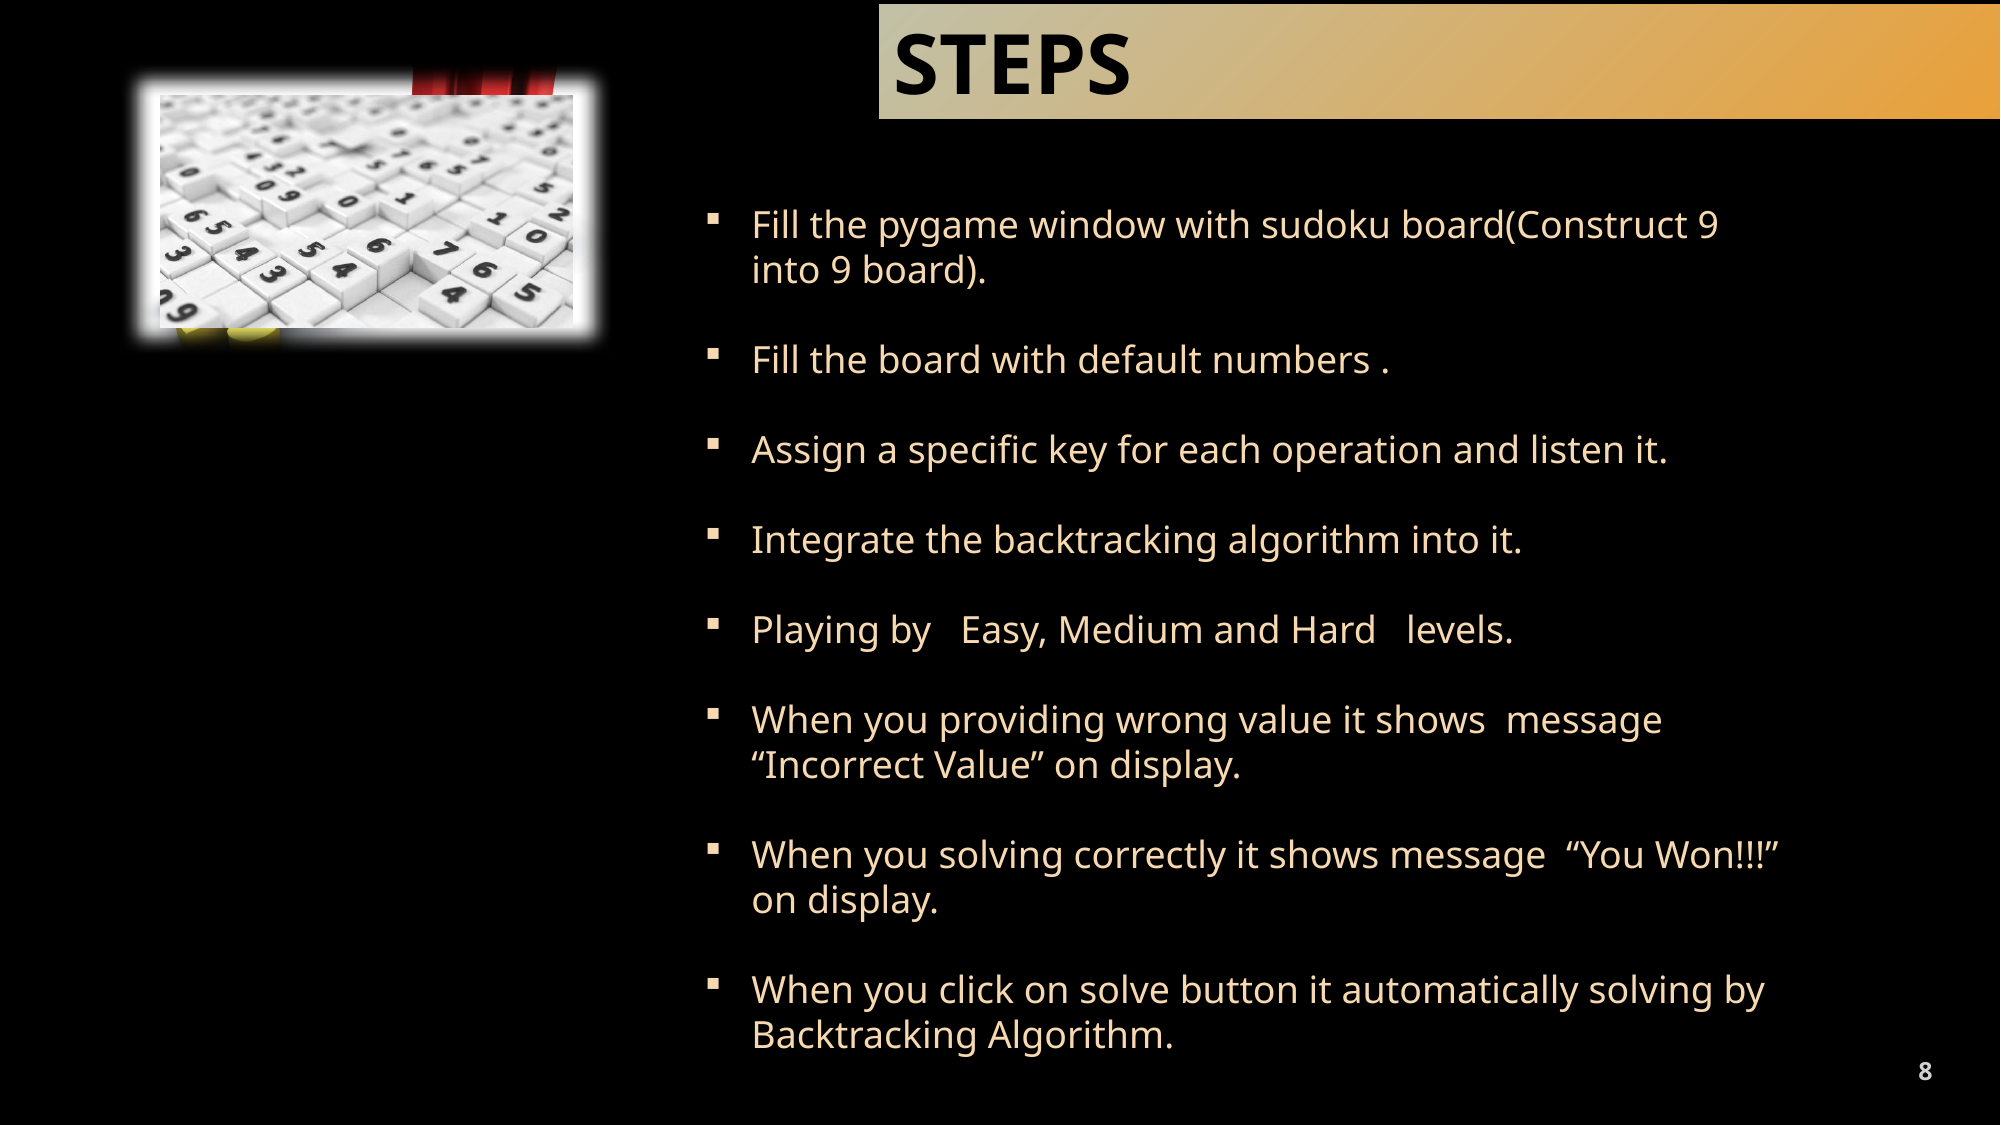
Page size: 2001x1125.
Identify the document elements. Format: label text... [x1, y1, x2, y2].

text_box Fill the pygame window with sudoku board(Construct 9 into 9 board). Fill the board with default numbers . Assign a specific key for each operation and listen it. Integrate the backtracking algorithm into it. Playing by Easy, Medium and Hard levels. When you providing wrong value it shows message “Incorrect Value” on display. When you solving correctly it shows message “You Won!!!” on display. When you click on solve button it automatically solving by Backtracking Algorithm. [689, 193, 1807, 1064]
picture [120, 61, 613, 355]
text_box STEPS [879, 4, 2000, 119]
slide_number 8 [1779, 1042, 1948, 1103]
